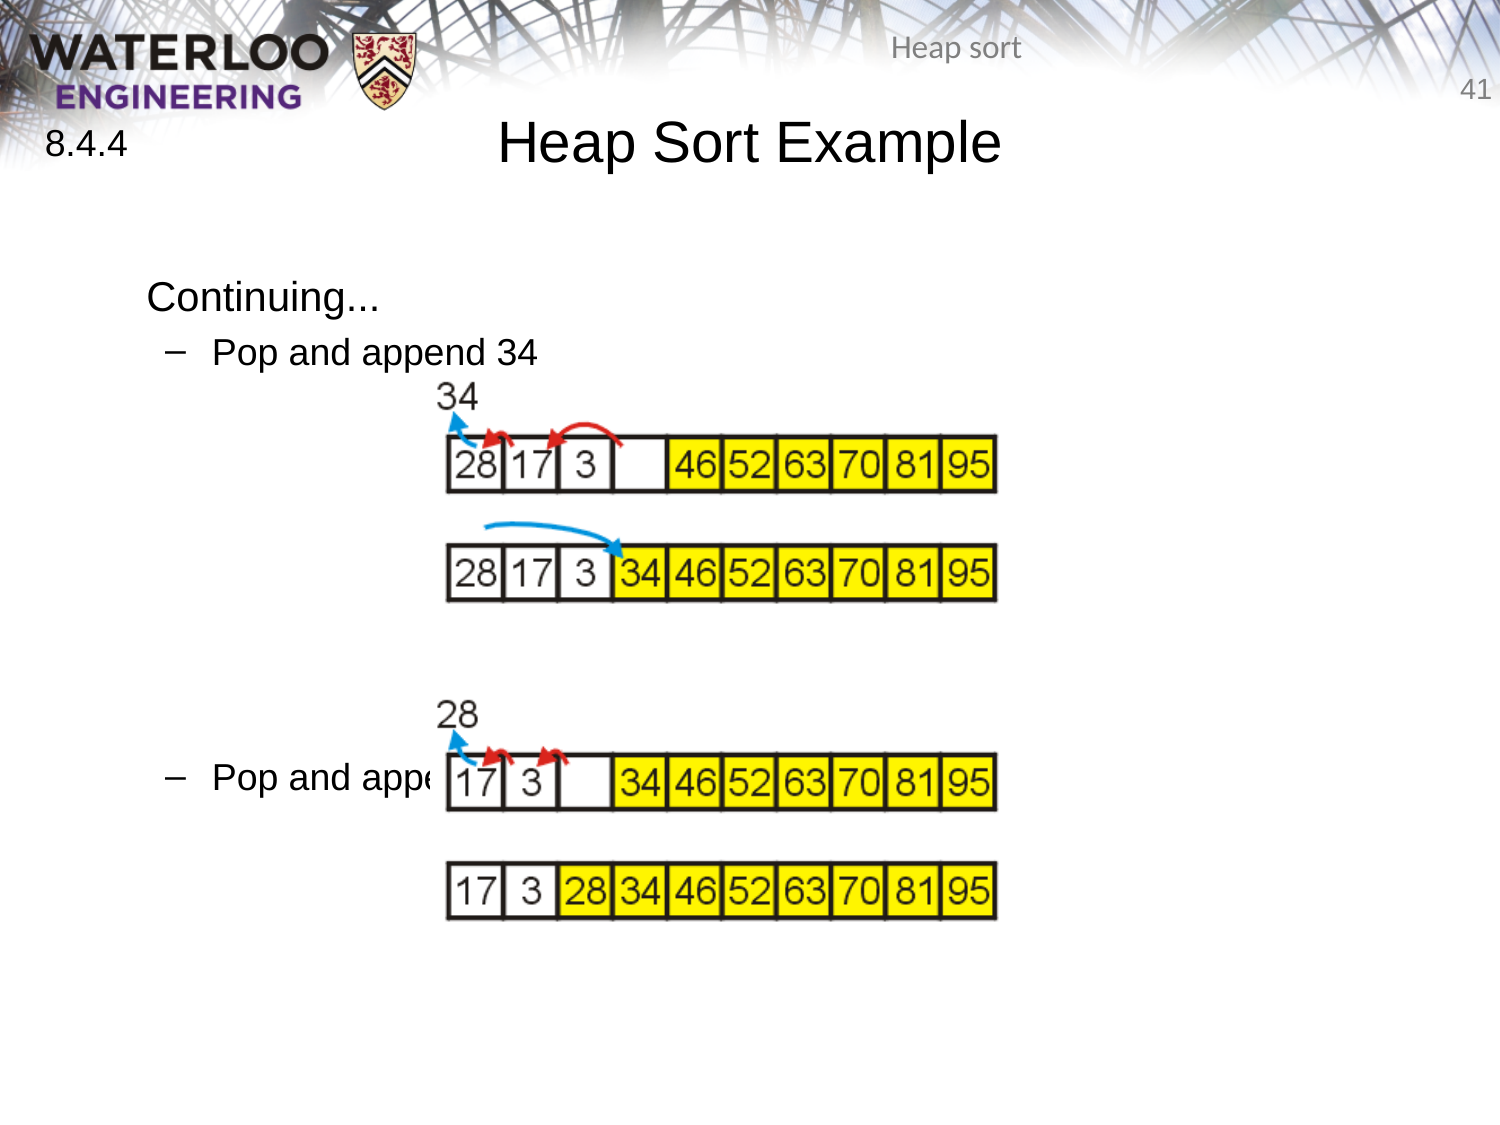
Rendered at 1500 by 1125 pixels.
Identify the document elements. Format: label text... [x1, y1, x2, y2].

list Continuing... Pop and append 34 Pop and append 28 [74, 262, 1426, 1006]
picture [0, 0, 1500, 1125]
title Heap Sort Example [74, 44, 1426, 233]
text_box 8.4.4 [30, 111, 143, 172]
